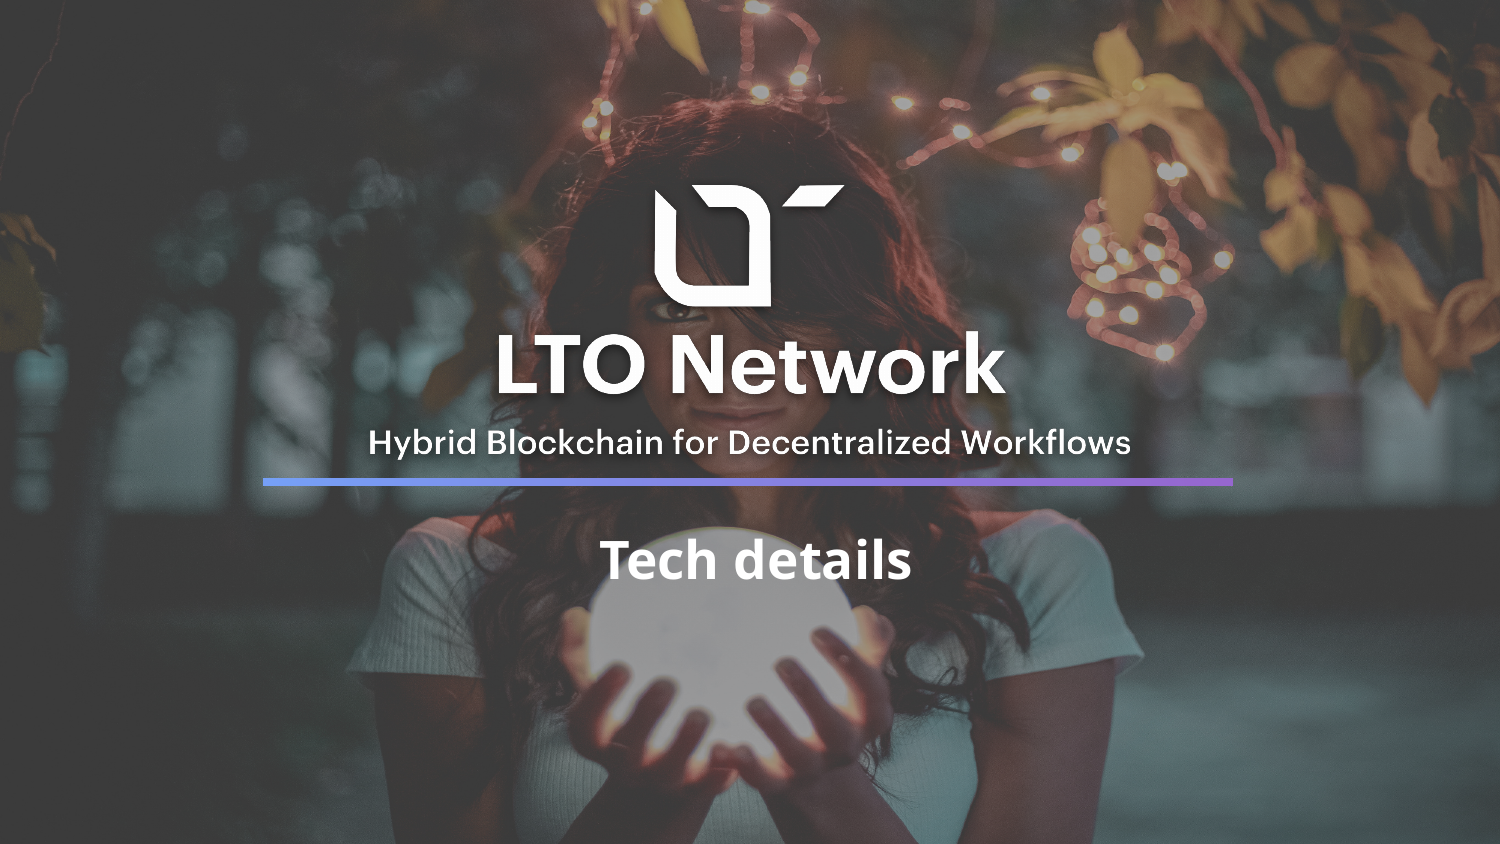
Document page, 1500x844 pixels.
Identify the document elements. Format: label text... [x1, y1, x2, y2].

subtitle Tech details [93, 511, 1419, 659]
picture [0, 0, 1500, 844]
